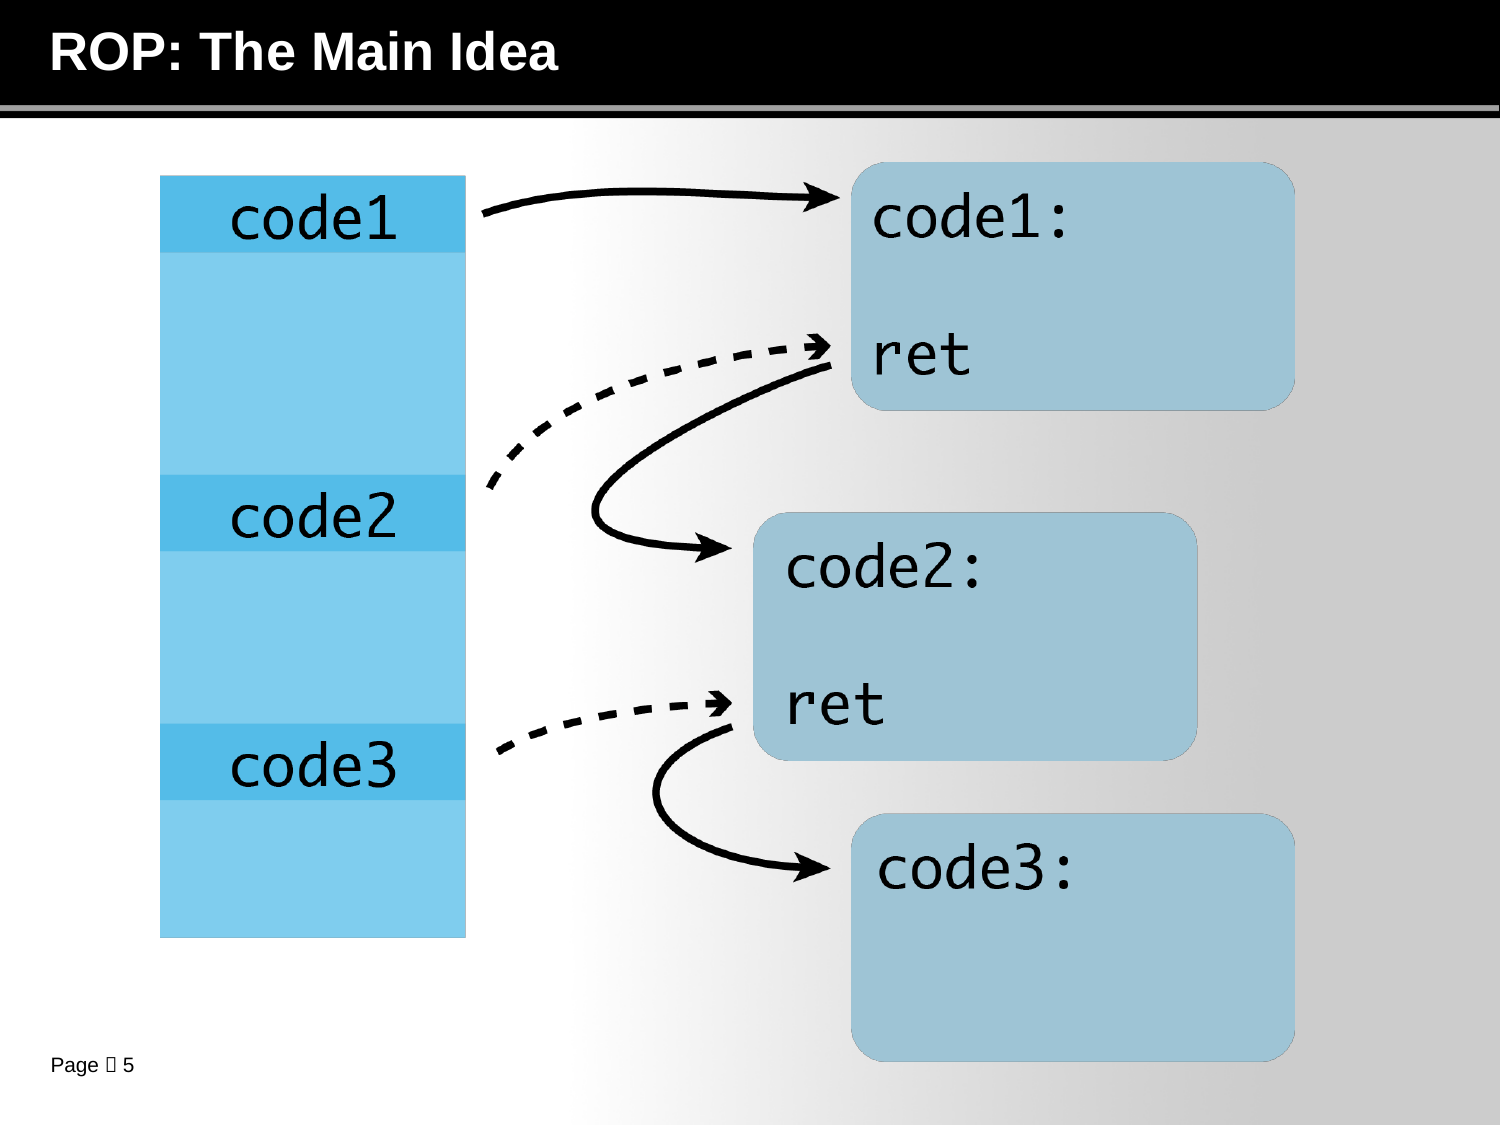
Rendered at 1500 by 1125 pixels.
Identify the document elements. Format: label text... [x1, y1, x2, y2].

title ROP: The Main Idea [49, 16, 1447, 123]
picture [0, 0, 1500, 1125]
